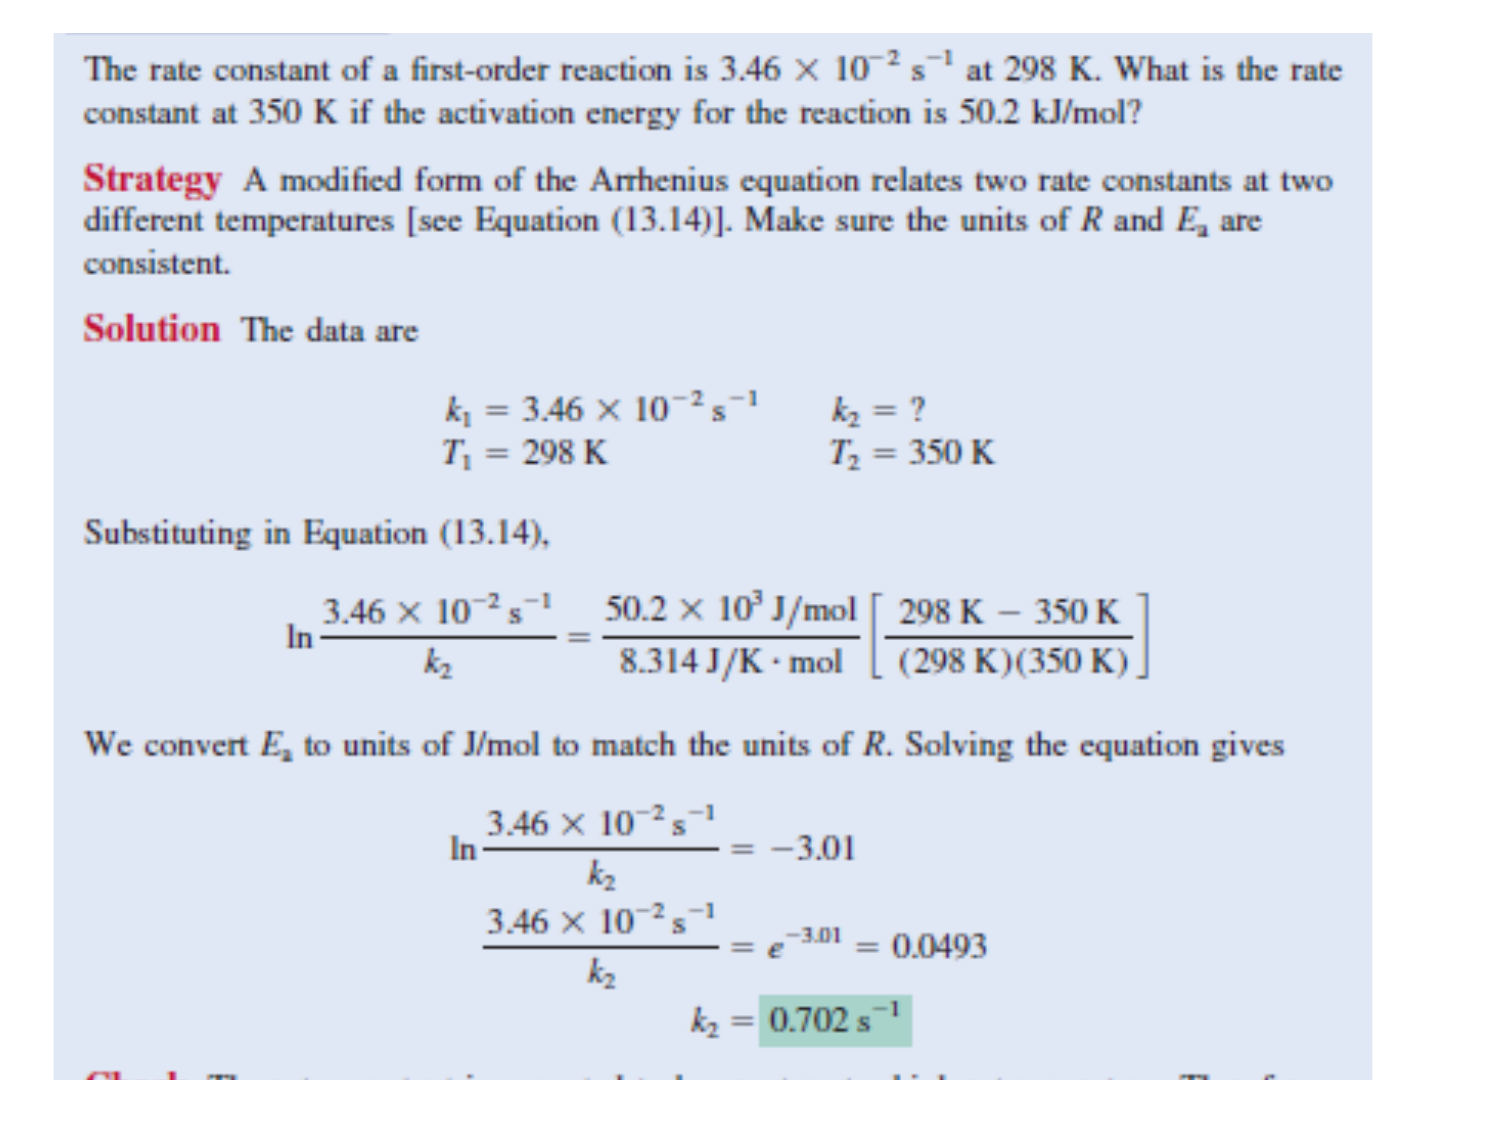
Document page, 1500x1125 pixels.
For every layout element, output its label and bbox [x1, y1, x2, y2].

picture [53, 33, 1373, 1080]
